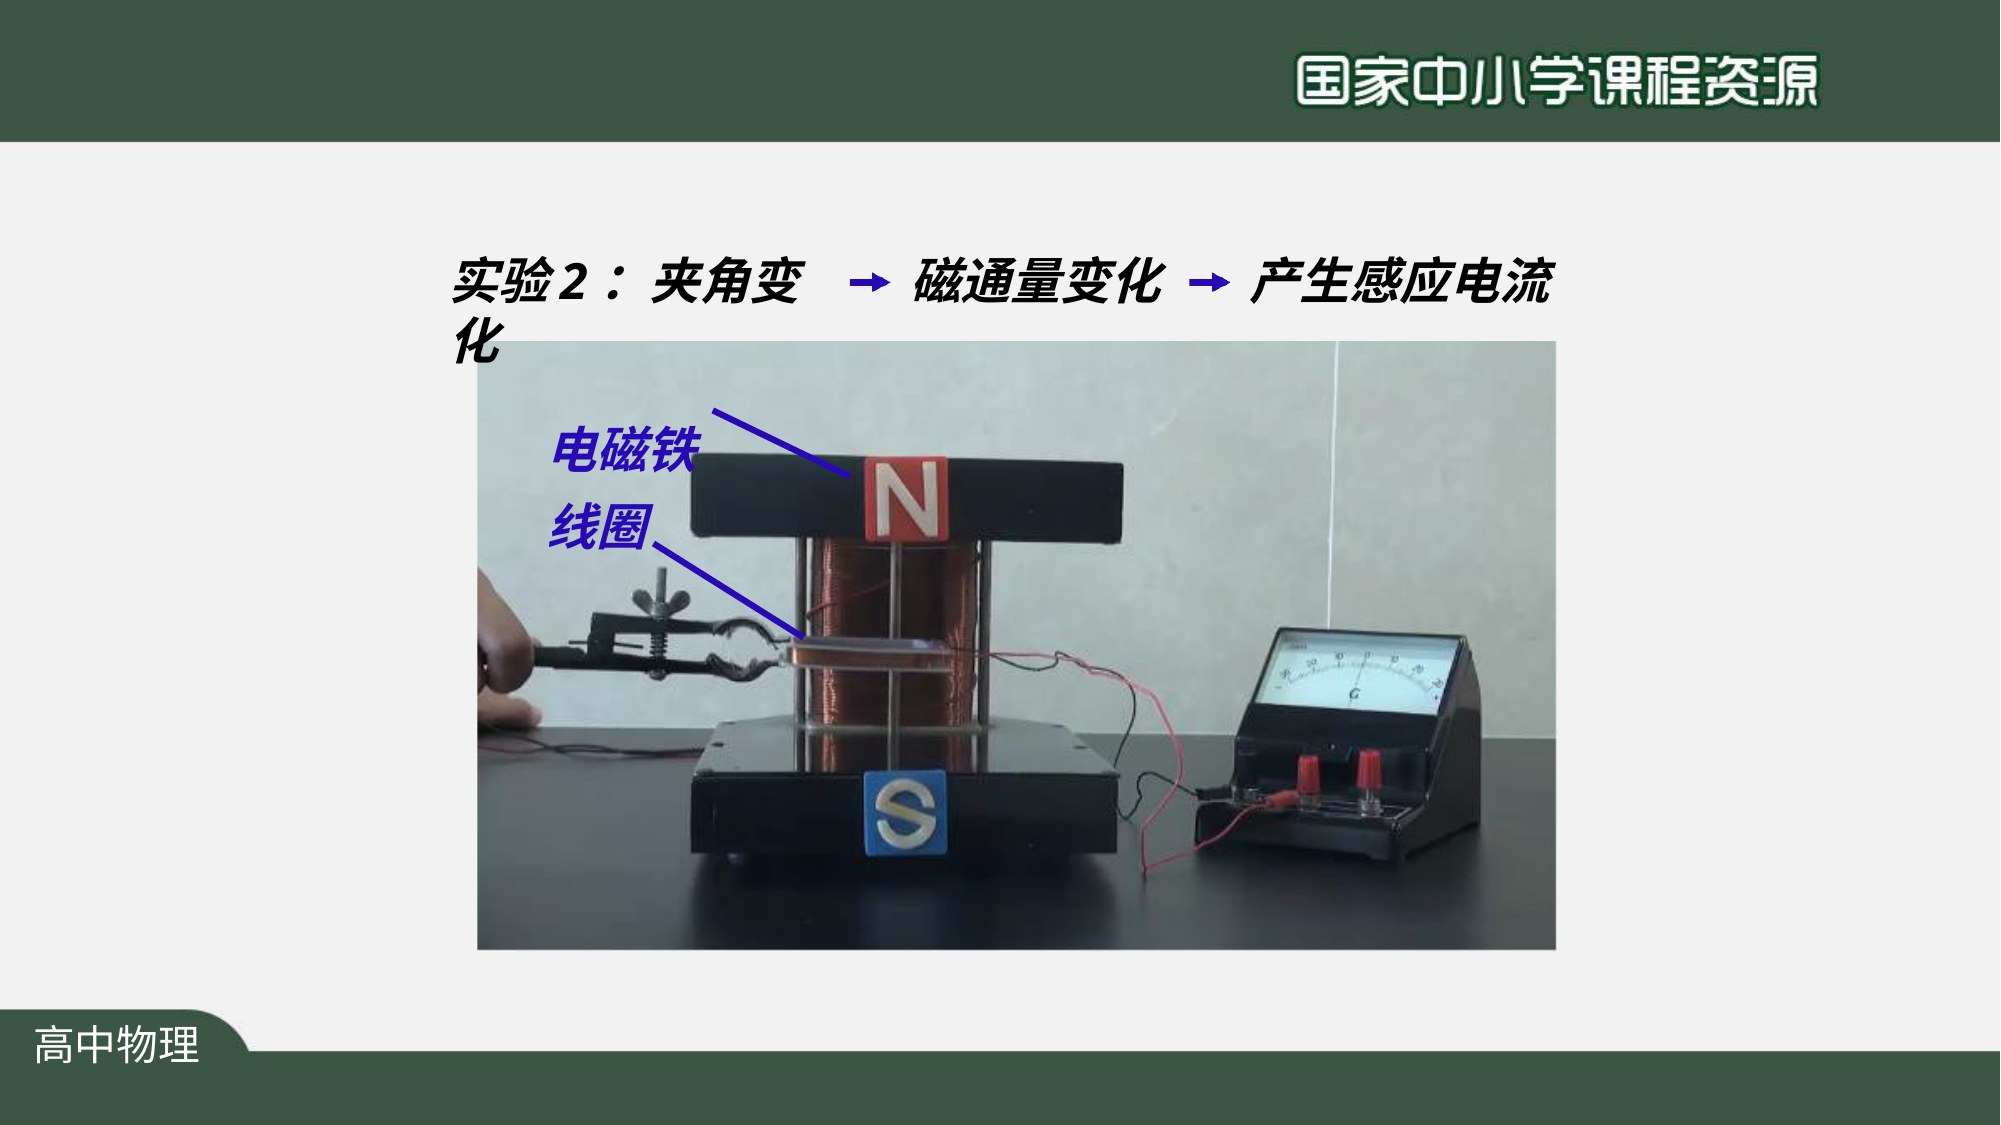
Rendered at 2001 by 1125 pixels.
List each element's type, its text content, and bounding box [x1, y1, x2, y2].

text_box [711, 407, 852, 480]
text_box [477, 341, 1558, 952]
text_box [849, 272, 891, 292]
footer 高中物理 [31, 1013, 202, 1125]
text_box 产生感应电流 [1247, 247, 1553, 310]
text_box [651, 540, 806, 641]
text_box 线圈 [544, 492, 649, 555]
title 实验2：夹角变化 电磁铁 [446, 247, 825, 479]
picture [0, 0, 2000, 1125]
text_box 磁通量变化 [908, 247, 1164, 310]
text_box [1189, 272, 1231, 292]
